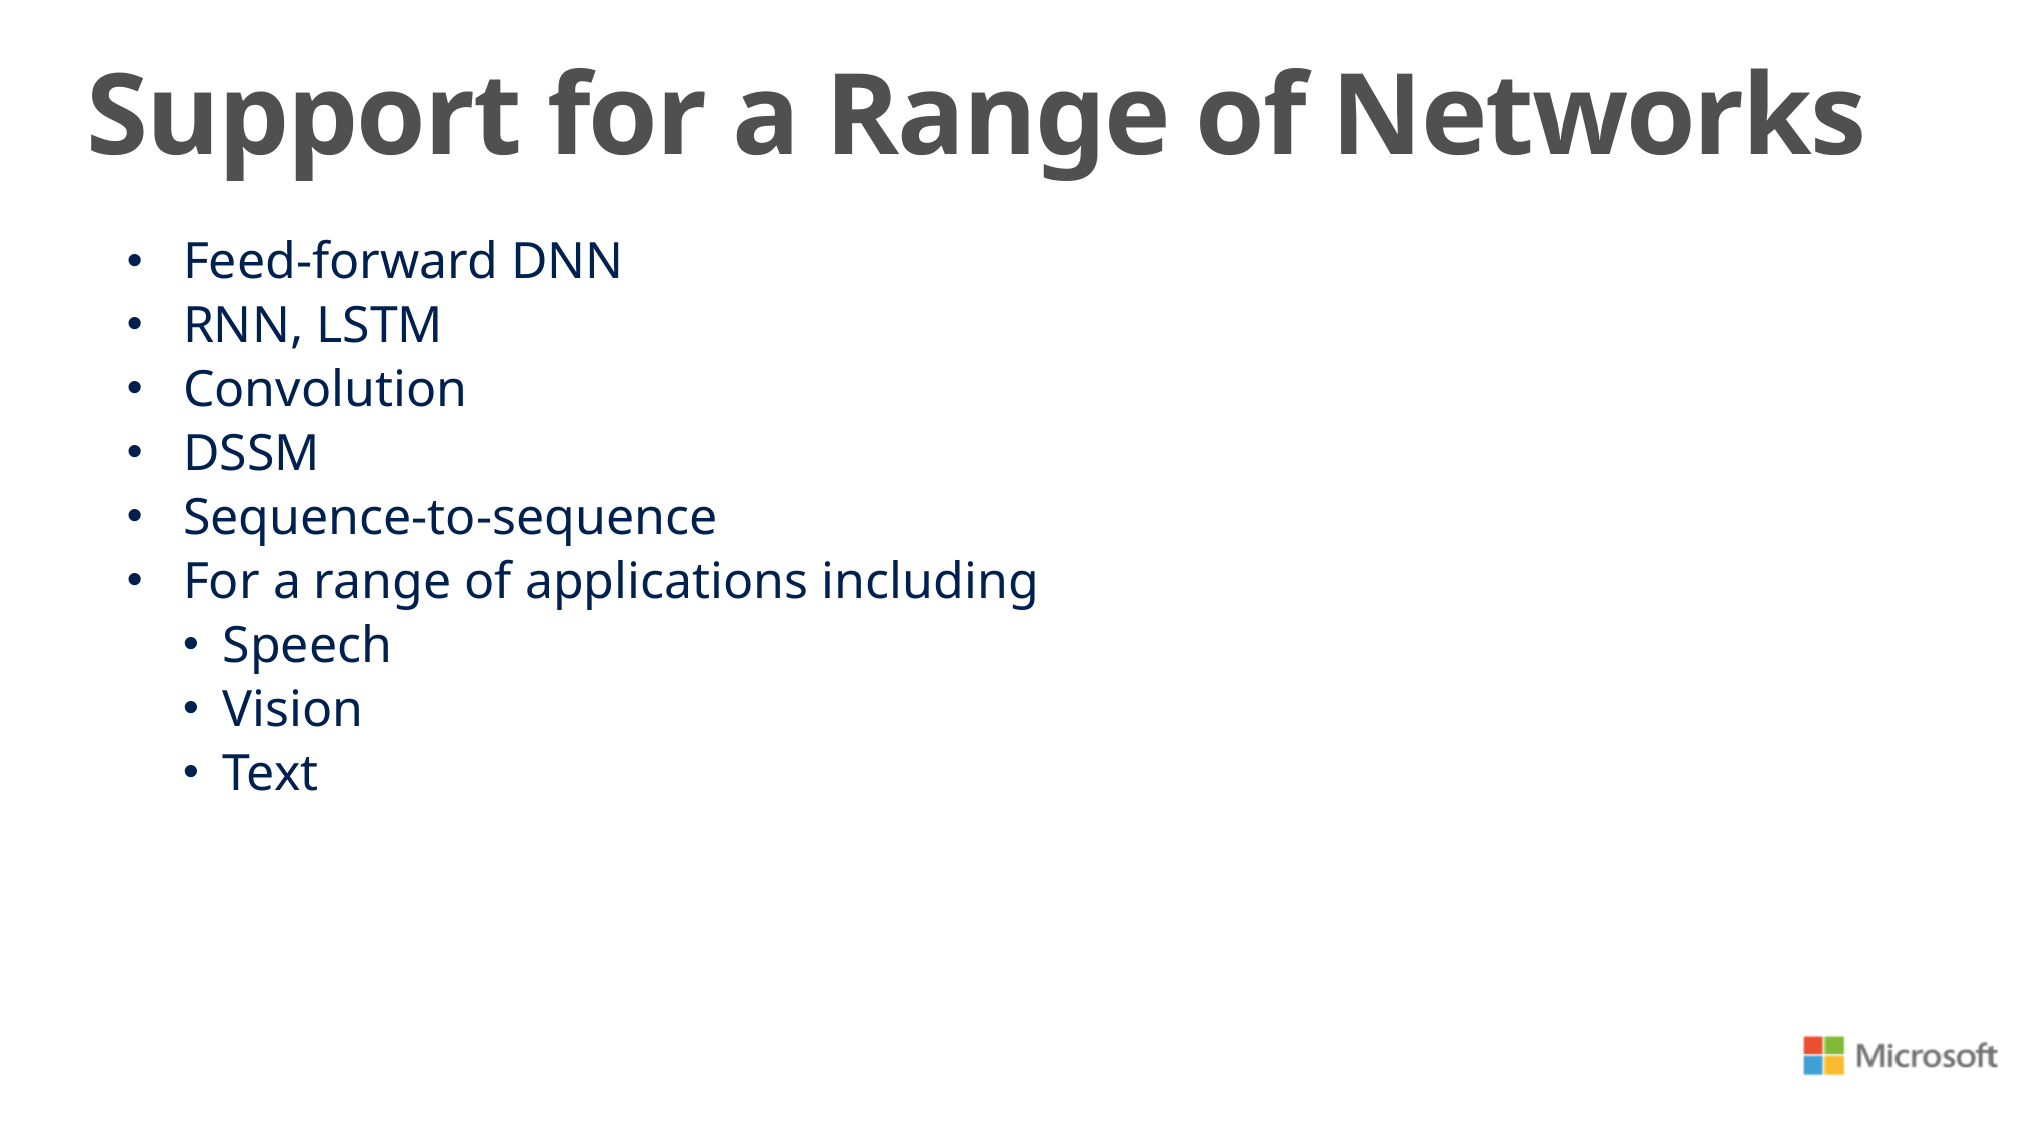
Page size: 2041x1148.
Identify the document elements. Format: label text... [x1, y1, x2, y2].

text_box Feed-forward DNN RNN, LSTM Convolution DSSM Sequence-to-sequence For a range of applications including Speech Vision Text [112, 228, 2041, 972]
text_box Support for a Range of Networks [72, 49, 2041, 210]
picture [1778, 1009, 2014, 1090]
